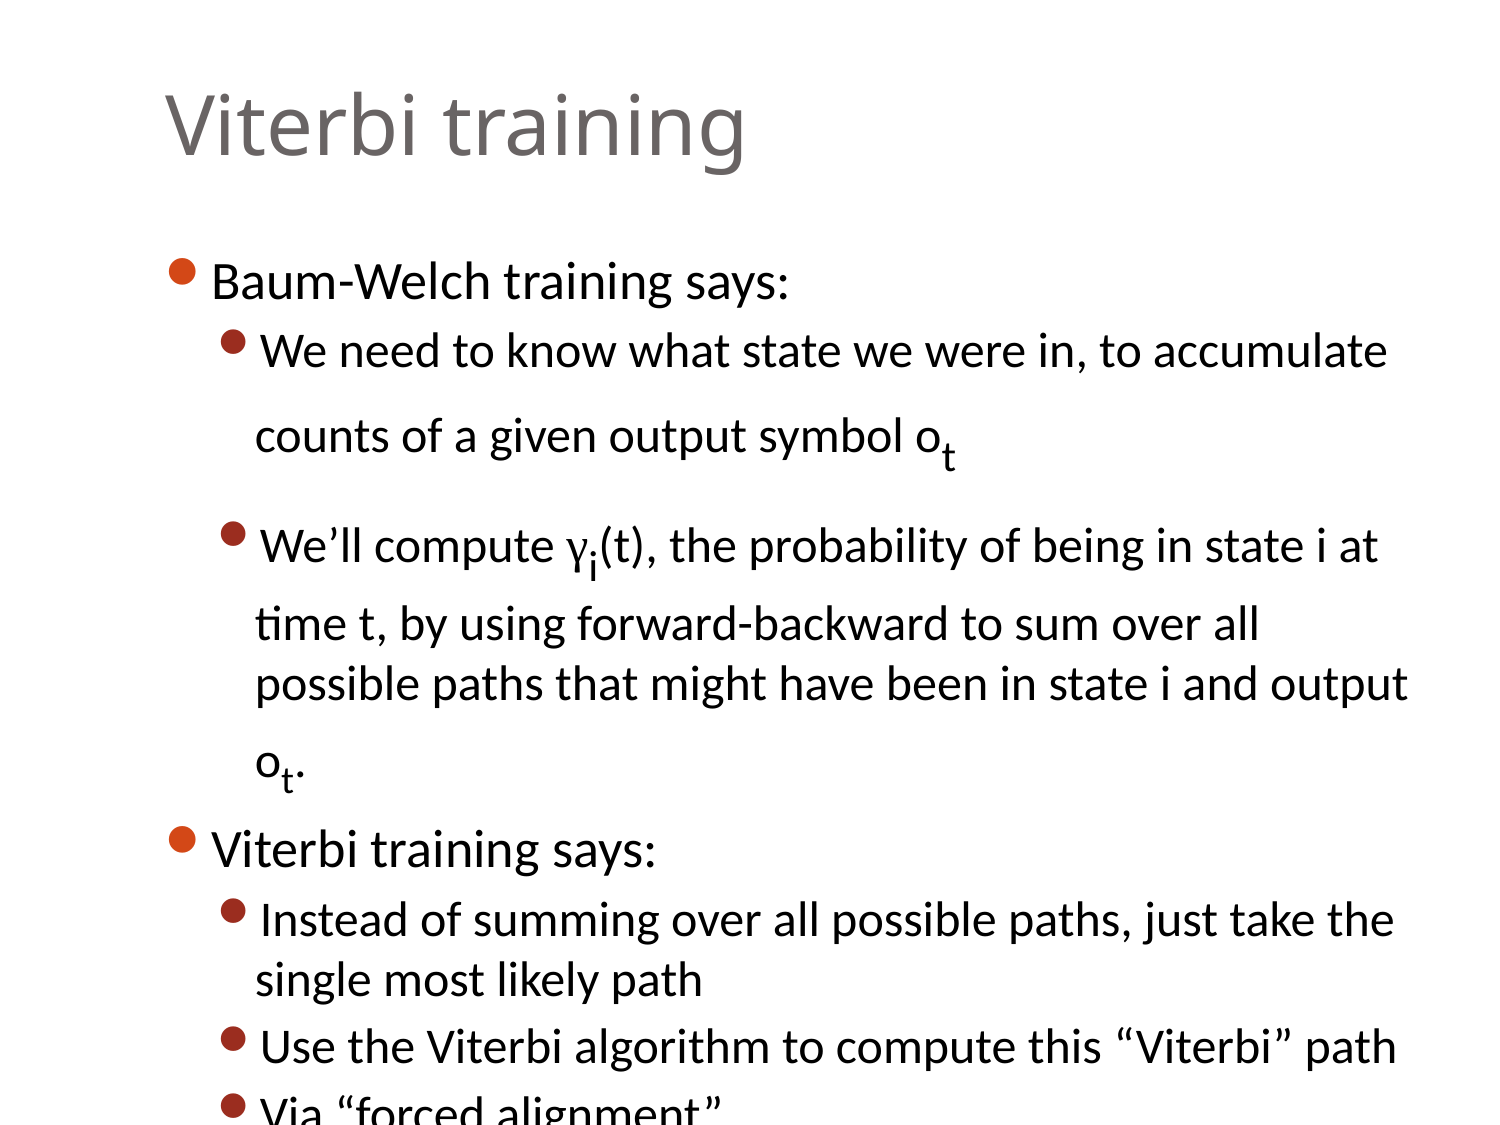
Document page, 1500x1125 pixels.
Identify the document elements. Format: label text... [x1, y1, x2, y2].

list Baum-Welch training says: We need to know what state we were in, to accumulate counts of a given output symbol ot We’ll compute γi(t), the probability of being in state i at time t, by using forward-backward to sum over all possible paths that might have been in state i and output ot. Viterbi training says: Instead of summing over all possible paths, just take the single most likely path Use the Viterbi algorithm to compute this “Viterbi” path Via “forced alignment” [149, 237, 1426, 988]
title Viterbi training [149, 44, 1426, 188]
